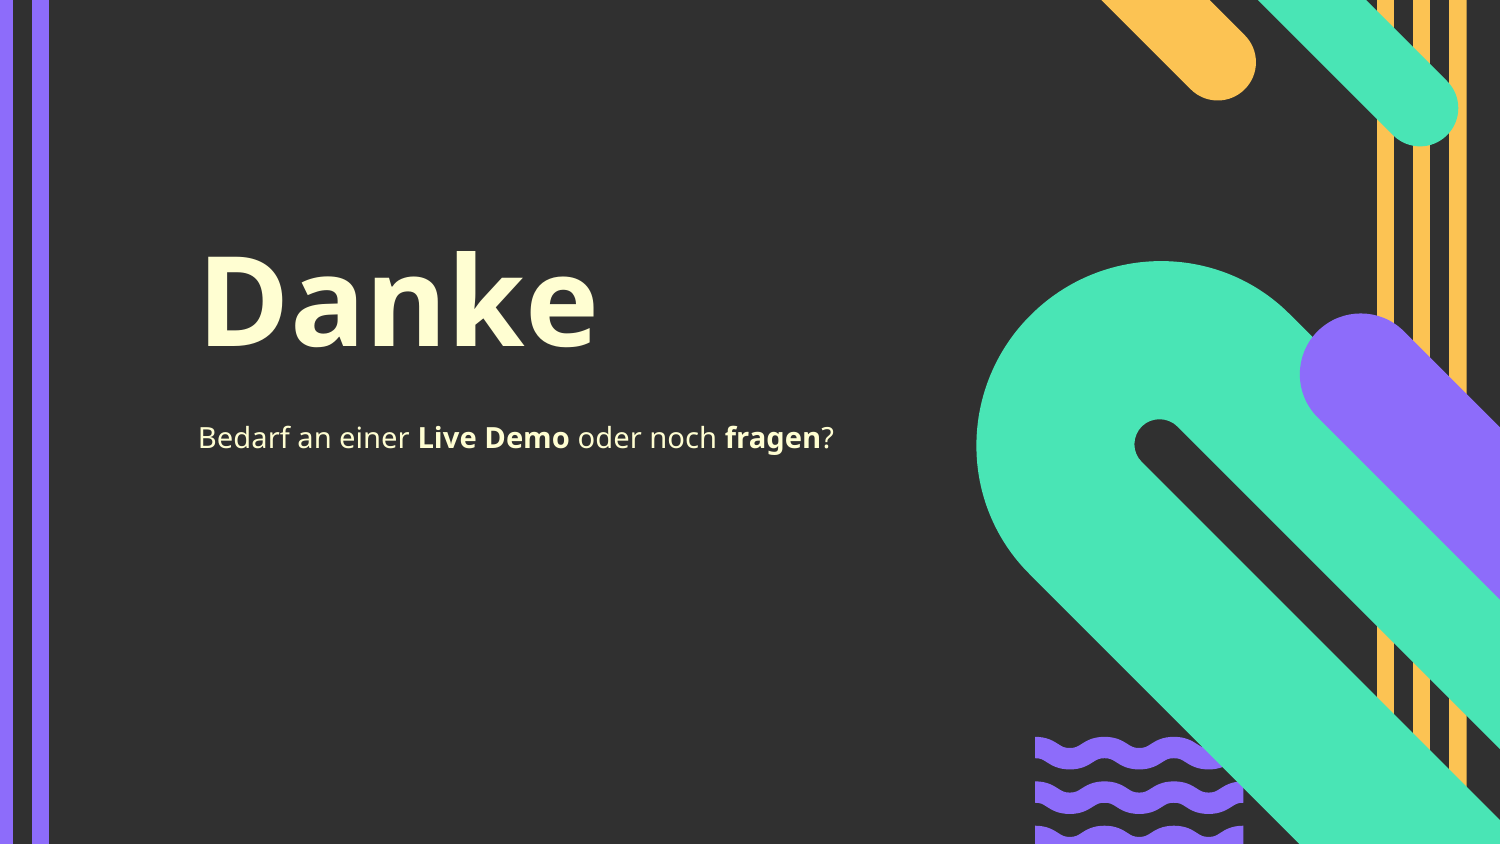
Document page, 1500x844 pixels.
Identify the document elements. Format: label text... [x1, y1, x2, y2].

title Danke [182, 212, 917, 386]
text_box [975, 260, 1500, 844]
subtitle Bedarf an einer Live Demo oder noch fragen? [182, 403, 917, 596]
